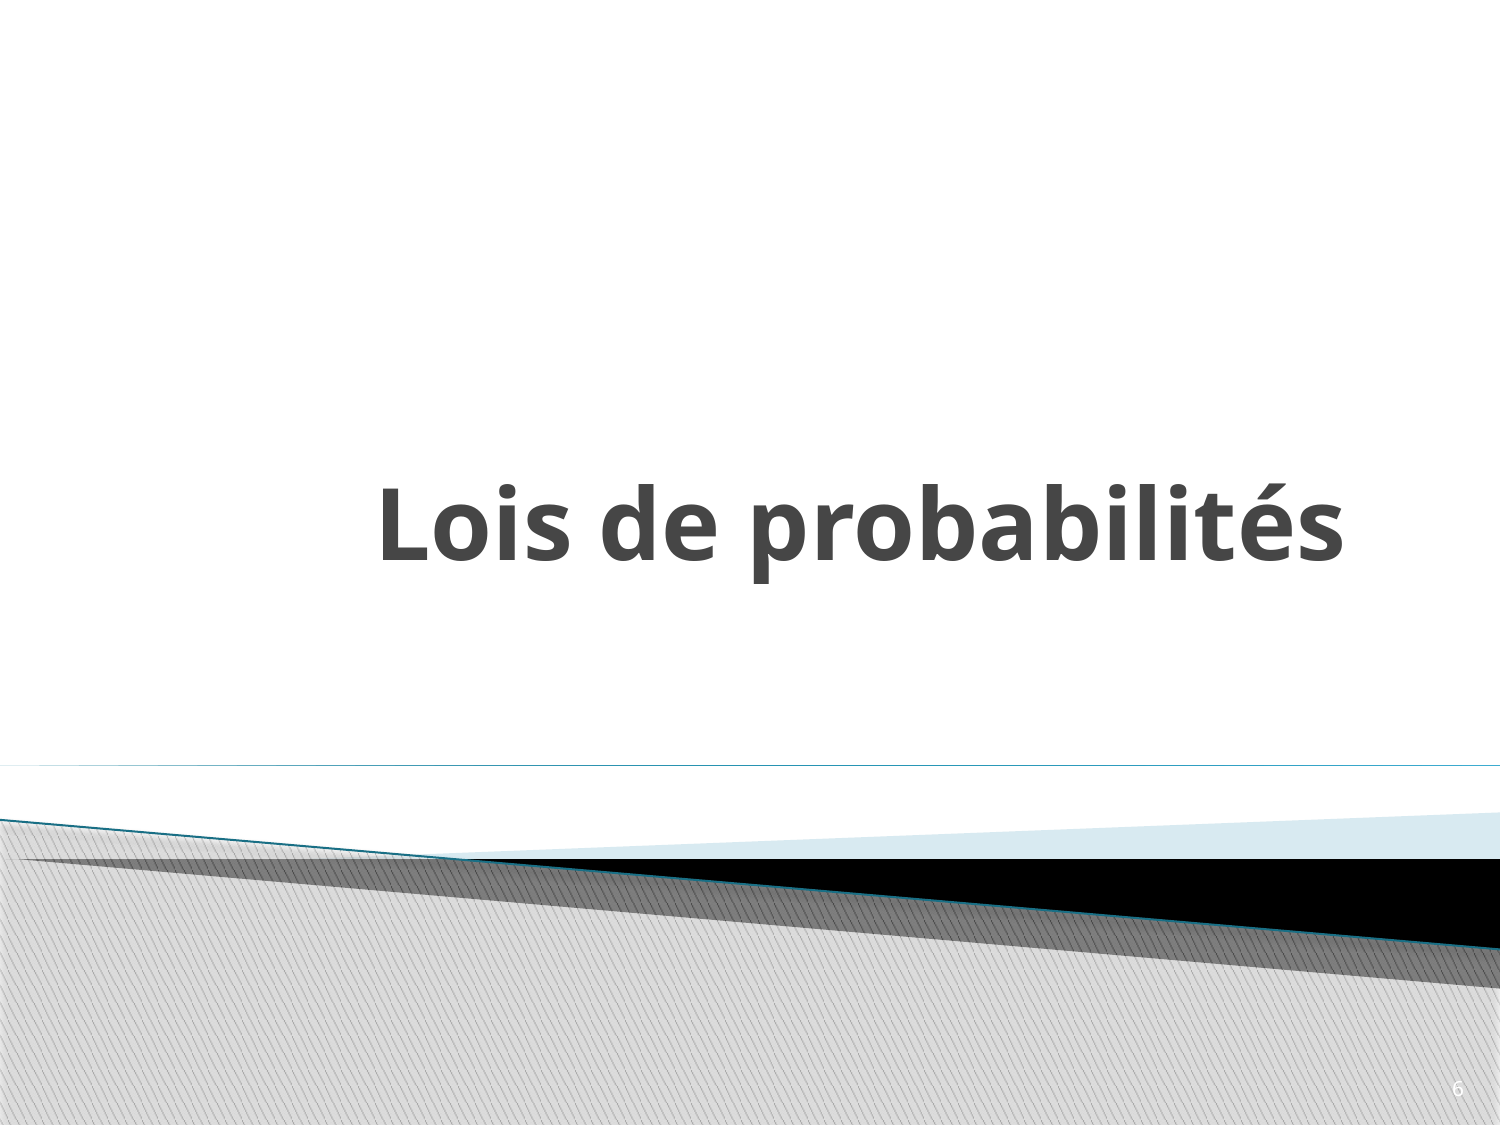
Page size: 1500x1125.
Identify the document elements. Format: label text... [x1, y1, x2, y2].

slide_number 6 [1418, 1051, 1479, 1112]
picture [5, 859, 1500, 989]
title Lois de probabilités [112, 287, 1388, 588]
